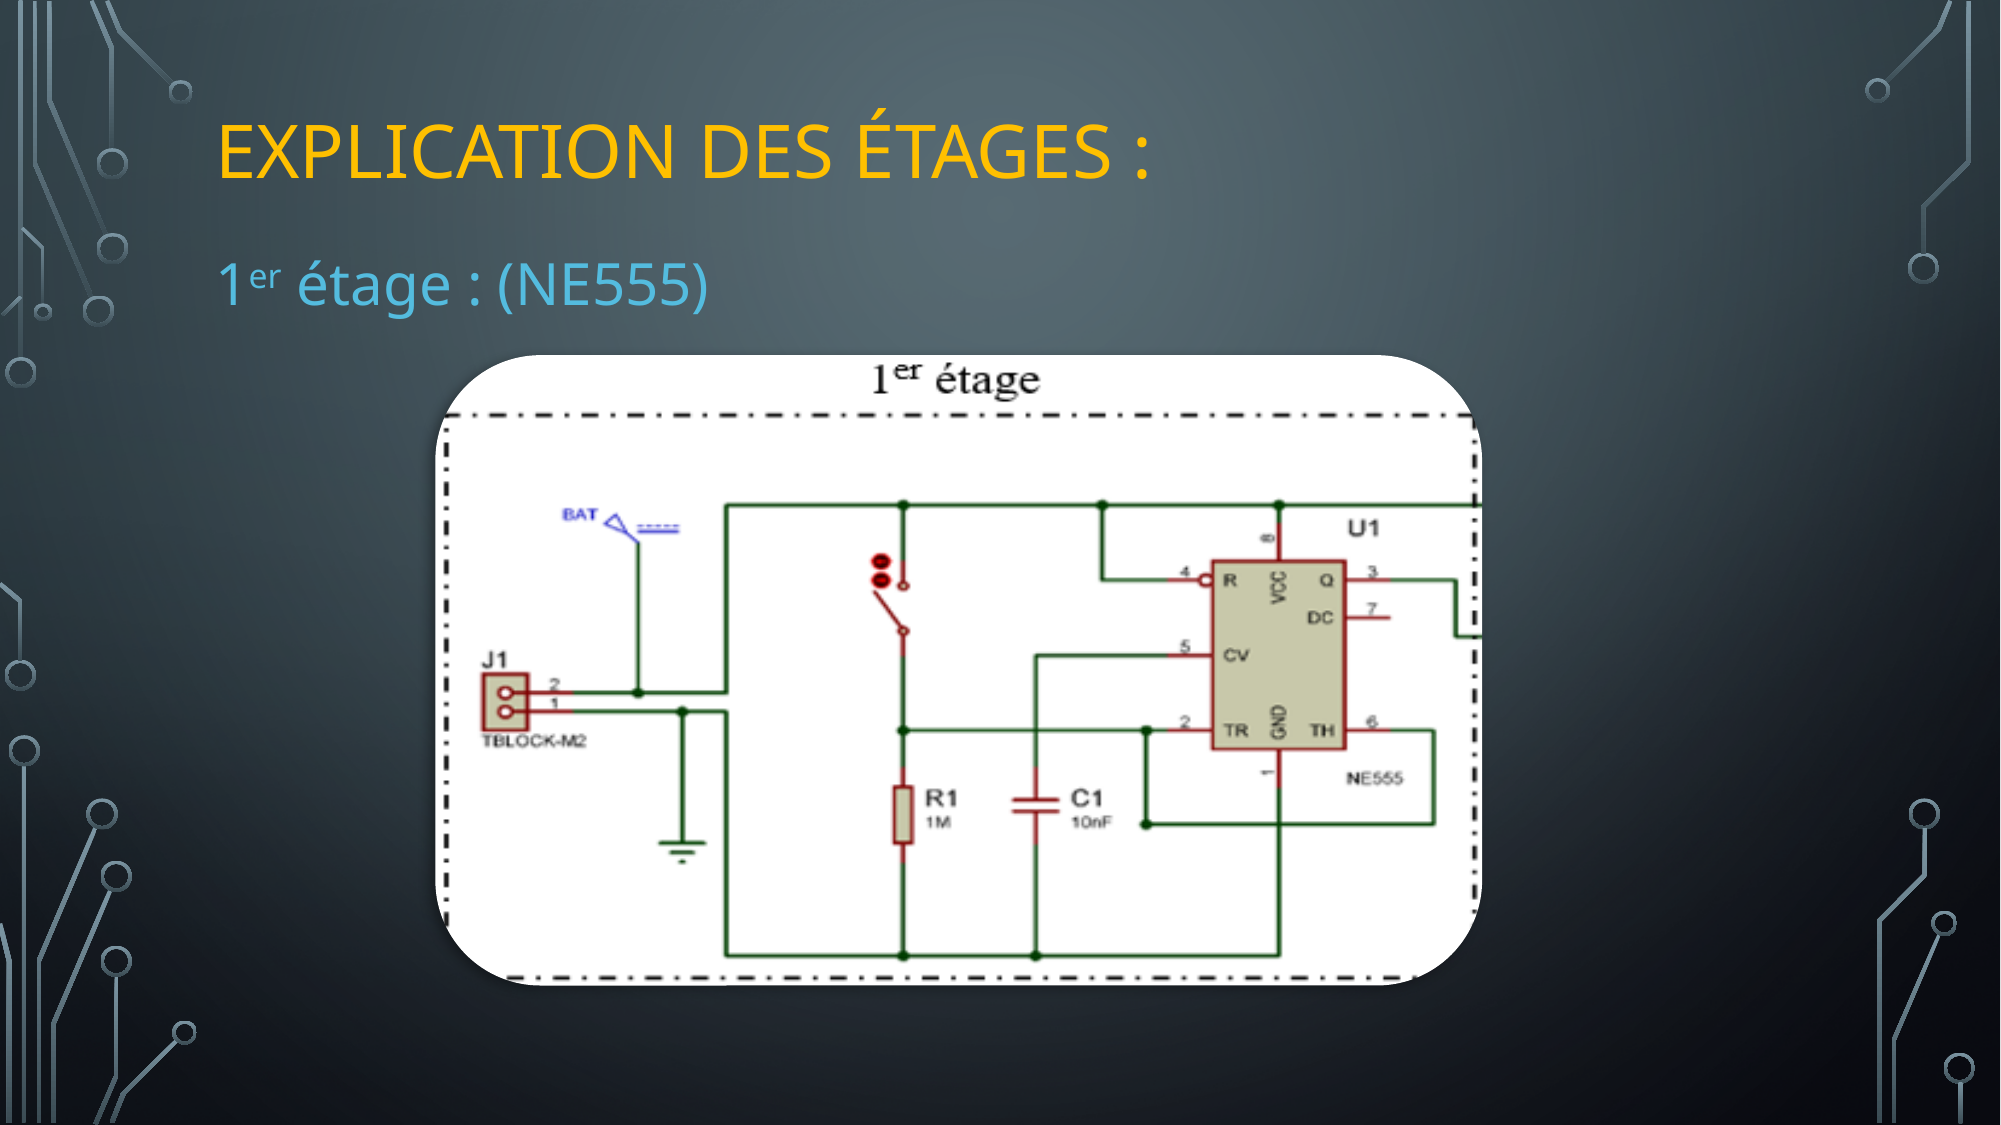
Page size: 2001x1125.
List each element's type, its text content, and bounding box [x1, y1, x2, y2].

text_box 1er étage : (NE555) [200, 225, 798, 333]
picture [435, 354, 1483, 986]
title EXPLICATION des étages : [200, 106, 1826, 203]
